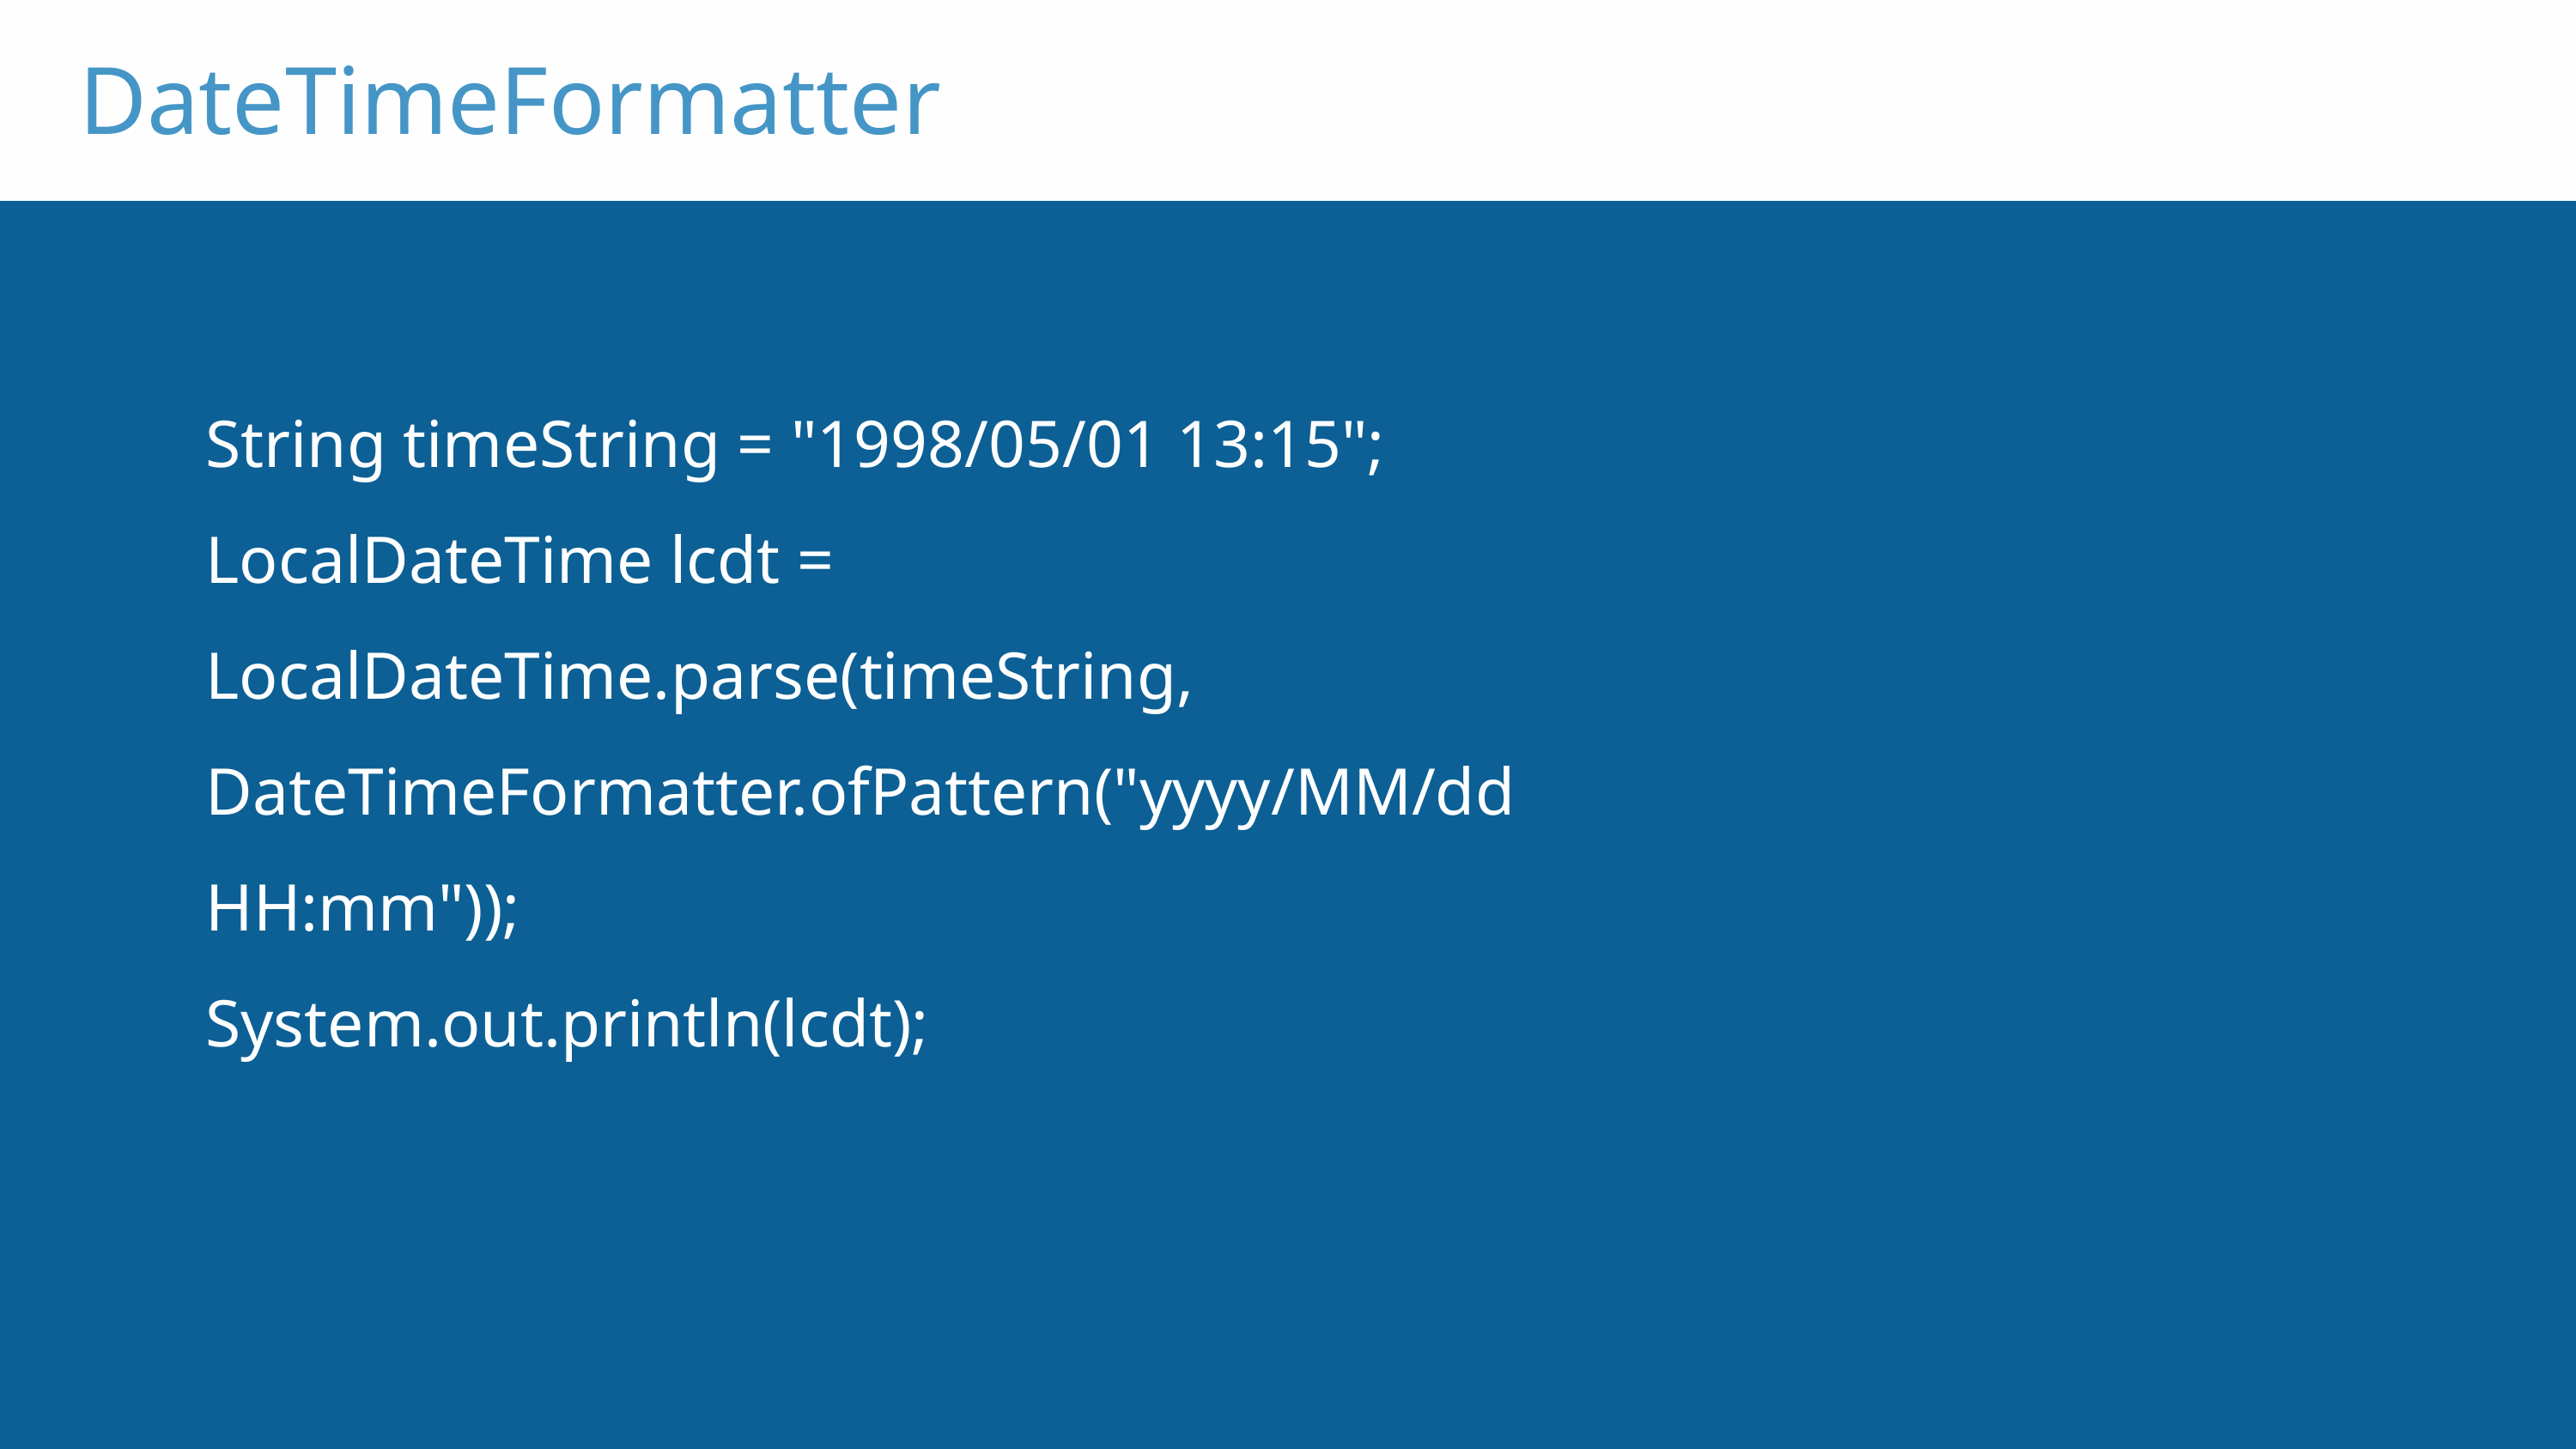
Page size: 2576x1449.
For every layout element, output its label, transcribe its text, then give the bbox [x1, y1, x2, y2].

text_box String timeString = "1998/05/01 13:15"; LocalDateTime lcdt = LocalDateTime.parse(timeString, DateTimeFormatter.ofPattern("yyyy/MM/dd HH:mm")); System.out.println(lcdt); [205, 364, 1820, 1060]
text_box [0, 0, 2576, 202]
